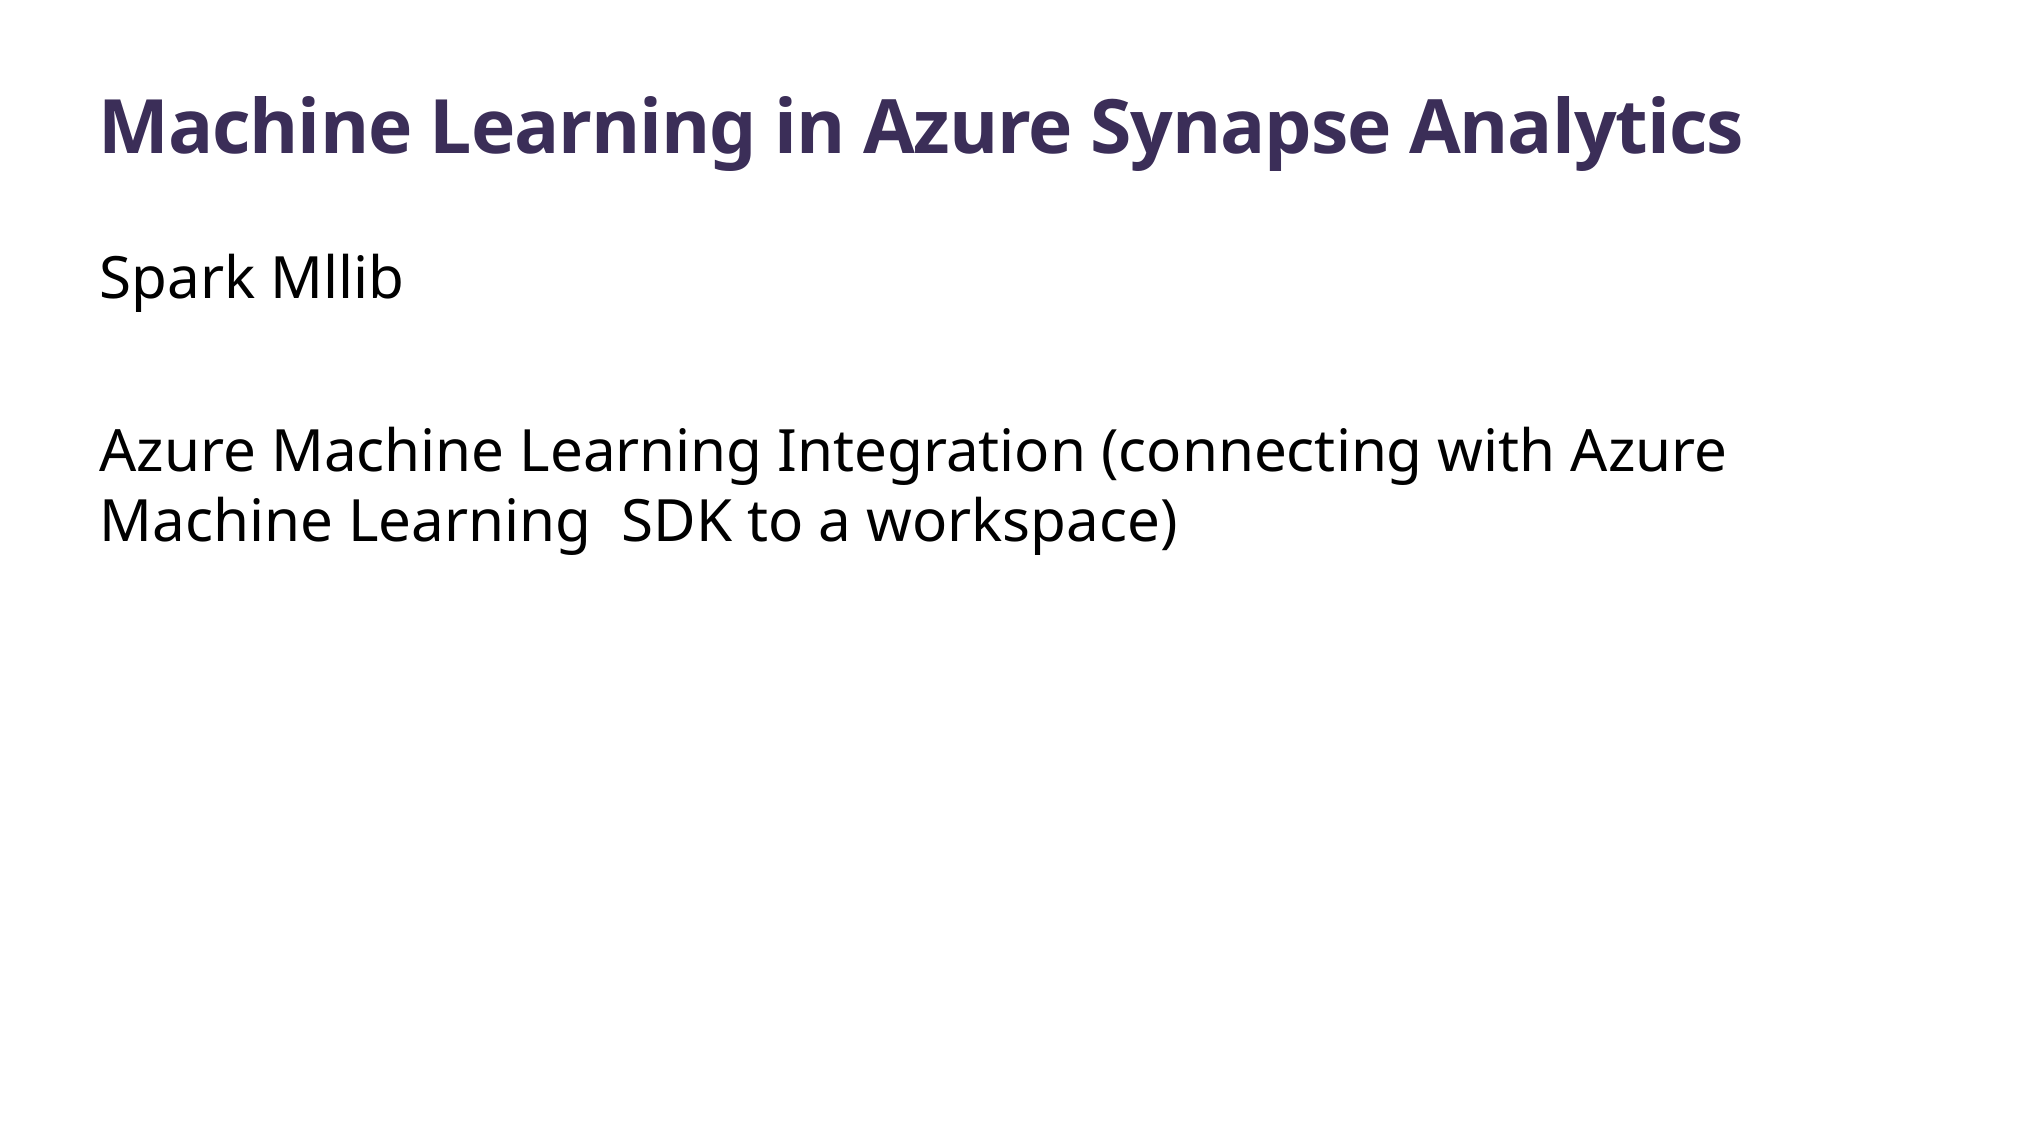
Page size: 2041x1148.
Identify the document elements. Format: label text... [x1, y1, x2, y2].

title Machine Learning in Azure Synapse Analytics [98, 76, 1943, 271]
list Spark Mllib Azure Machine Learning Integration (connecting with Azure Machine Learning SDK to a workspace) [97, 240, 1942, 557]
